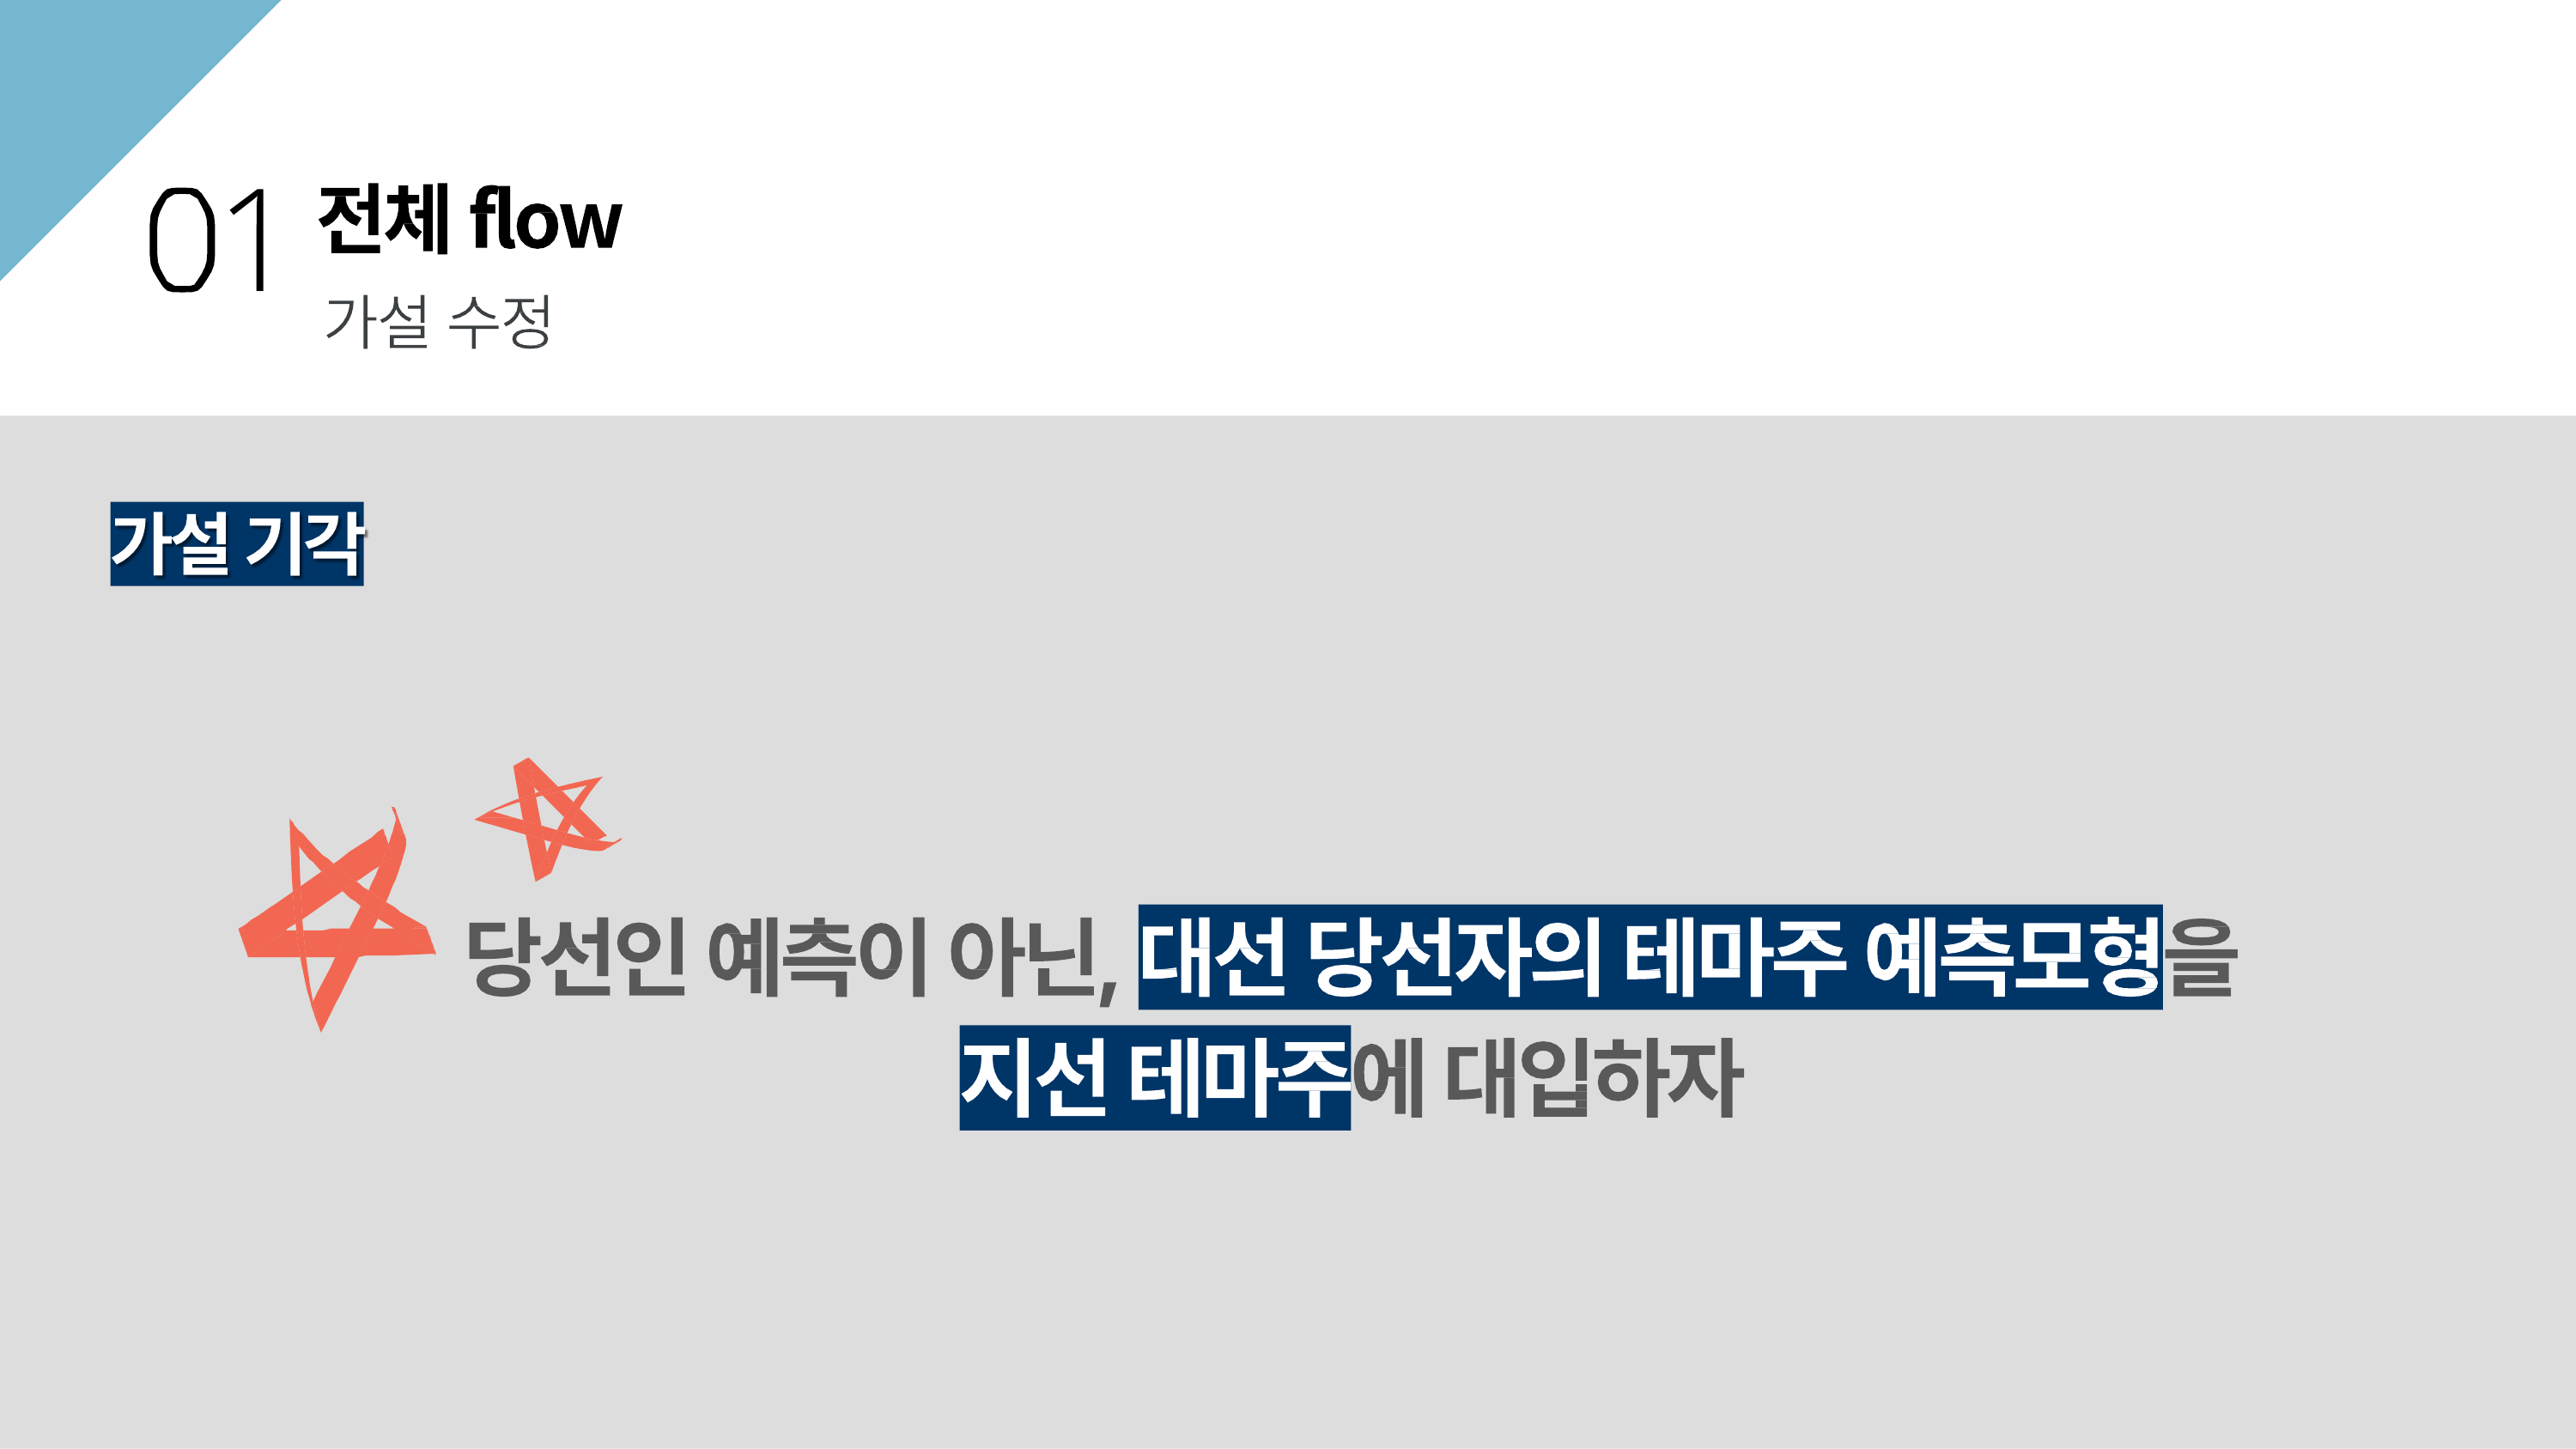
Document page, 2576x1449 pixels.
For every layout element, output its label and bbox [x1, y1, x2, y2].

text_box [2015, 923, 2089, 988]
text_box [560, 204, 623, 248]
text_box [408, 294, 425, 324]
text_box [518, 917, 541, 964]
text_box [1423, 917, 1450, 977]
text_box [318, 187, 362, 227]
text_box [1214, 922, 1264, 967]
text_box [449, 325, 499, 349]
text_box [229, 189, 264, 291]
text_box [959, 1025, 1352, 1131]
text_box [1597, 1063, 1639, 1101]
text_box [951, 923, 993, 980]
text_box [1657, 919, 1677, 994]
text_box [326, 300, 354, 339]
text_box [786, 917, 853, 955]
text_box [1317, 964, 1372, 997]
text_box [363, 294, 377, 349]
text_box [540, 922, 590, 967]
text_box [380, 296, 412, 324]
text_box [1138, 904, 2163, 1010]
text_box [390, 325, 427, 349]
text_box [1099, 982, 1117, 1008]
text_box [1701, 925, 1741, 978]
text_box [1576, 1038, 1588, 1081]
text_box [1509, 917, 1532, 997]
text_box [2172, 918, 2231, 946]
text_box [469, 922, 513, 960]
text_box [1448, 1046, 1483, 1100]
text_box [1143, 926, 1178, 979]
text_box [2173, 962, 2232, 997]
text_box [1949, 971, 2005, 997]
text_box [1522, 1041, 1565, 1079]
text_box [1944, 917, 2011, 955]
text_box [503, 299, 536, 327]
text_box [1867, 918, 1920, 993]
text_box [1626, 925, 1662, 979]
text_box [913, 917, 925, 997]
text_box [961, 1046, 1013, 1103]
text_box [1595, 1039, 1642, 1059]
text_box [331, 230, 380, 253]
text_box [385, 184, 433, 252]
text_box [2090, 916, 2158, 968]
text_box [1682, 917, 1694, 997]
text_box [766, 917, 778, 997]
text_box [1077, 1038, 1104, 1097]
text_box [238, 807, 436, 1033]
text_box [1181, 917, 1210, 997]
text_box [1534, 1084, 1588, 1117]
text_box [1721, 1038, 1745, 1118]
text_box [1131, 1037, 1423, 1119]
text_box [1038, 968, 1094, 996]
text_box [1050, 1090, 1106, 1117]
text_box [149, 187, 216, 293]
text_box [1646, 1038, 1670, 1118]
text_box [671, 917, 683, 975]
text_box [0, 0, 282, 282]
text_box [1017, 1038, 1029, 1118]
text_box [512, 329, 549, 349]
text_box [1750, 917, 1774, 997]
text_box [1455, 925, 1507, 982]
text_box [783, 956, 856, 966]
text_box [2103, 968, 2159, 997]
text_box [470, 185, 516, 249]
text_box [1773, 961, 1847, 997]
text_box [46, 430, 557, 779]
text_box [1777, 921, 1844, 957]
text_box [1382, 922, 1431, 967]
text_box [582, 917, 609, 977]
text_box [709, 919, 762, 994]
text_box [516, 203, 559, 249]
text_box [1030, 923, 1076, 961]
text_box [629, 968, 685, 996]
text_box [452, 296, 496, 319]
text_box [555, 969, 611, 996]
text_box [356, 183, 379, 235]
text_box [1229, 969, 1285, 996]
text_box [791, 971, 848, 997]
text_box [1256, 917, 1283, 977]
text_box [1668, 1046, 1719, 1103]
text_box [1588, 917, 1599, 997]
text_box [1532, 969, 1584, 981]
text_box [860, 923, 902, 980]
text_box [1485, 1038, 1515, 1118]
text_box [1535, 922, 1580, 962]
text_box [1941, 956, 2014, 966]
text_box [1080, 917, 1092, 976]
text_box [617, 922, 661, 963]
text_box [532, 294, 549, 328]
text_box [476, 964, 531, 997]
text_box [1396, 969, 1452, 996]
text_box [437, 183, 447, 255]
text_box [1924, 917, 1935, 997]
text_box [474, 776, 623, 882]
text_box [2165, 949, 2238, 959]
text_box [1036, 1042, 1085, 1088]
text_box [1310, 922, 1355, 960]
text_box [1001, 917, 1025, 997]
text_box [1359, 917, 1382, 964]
